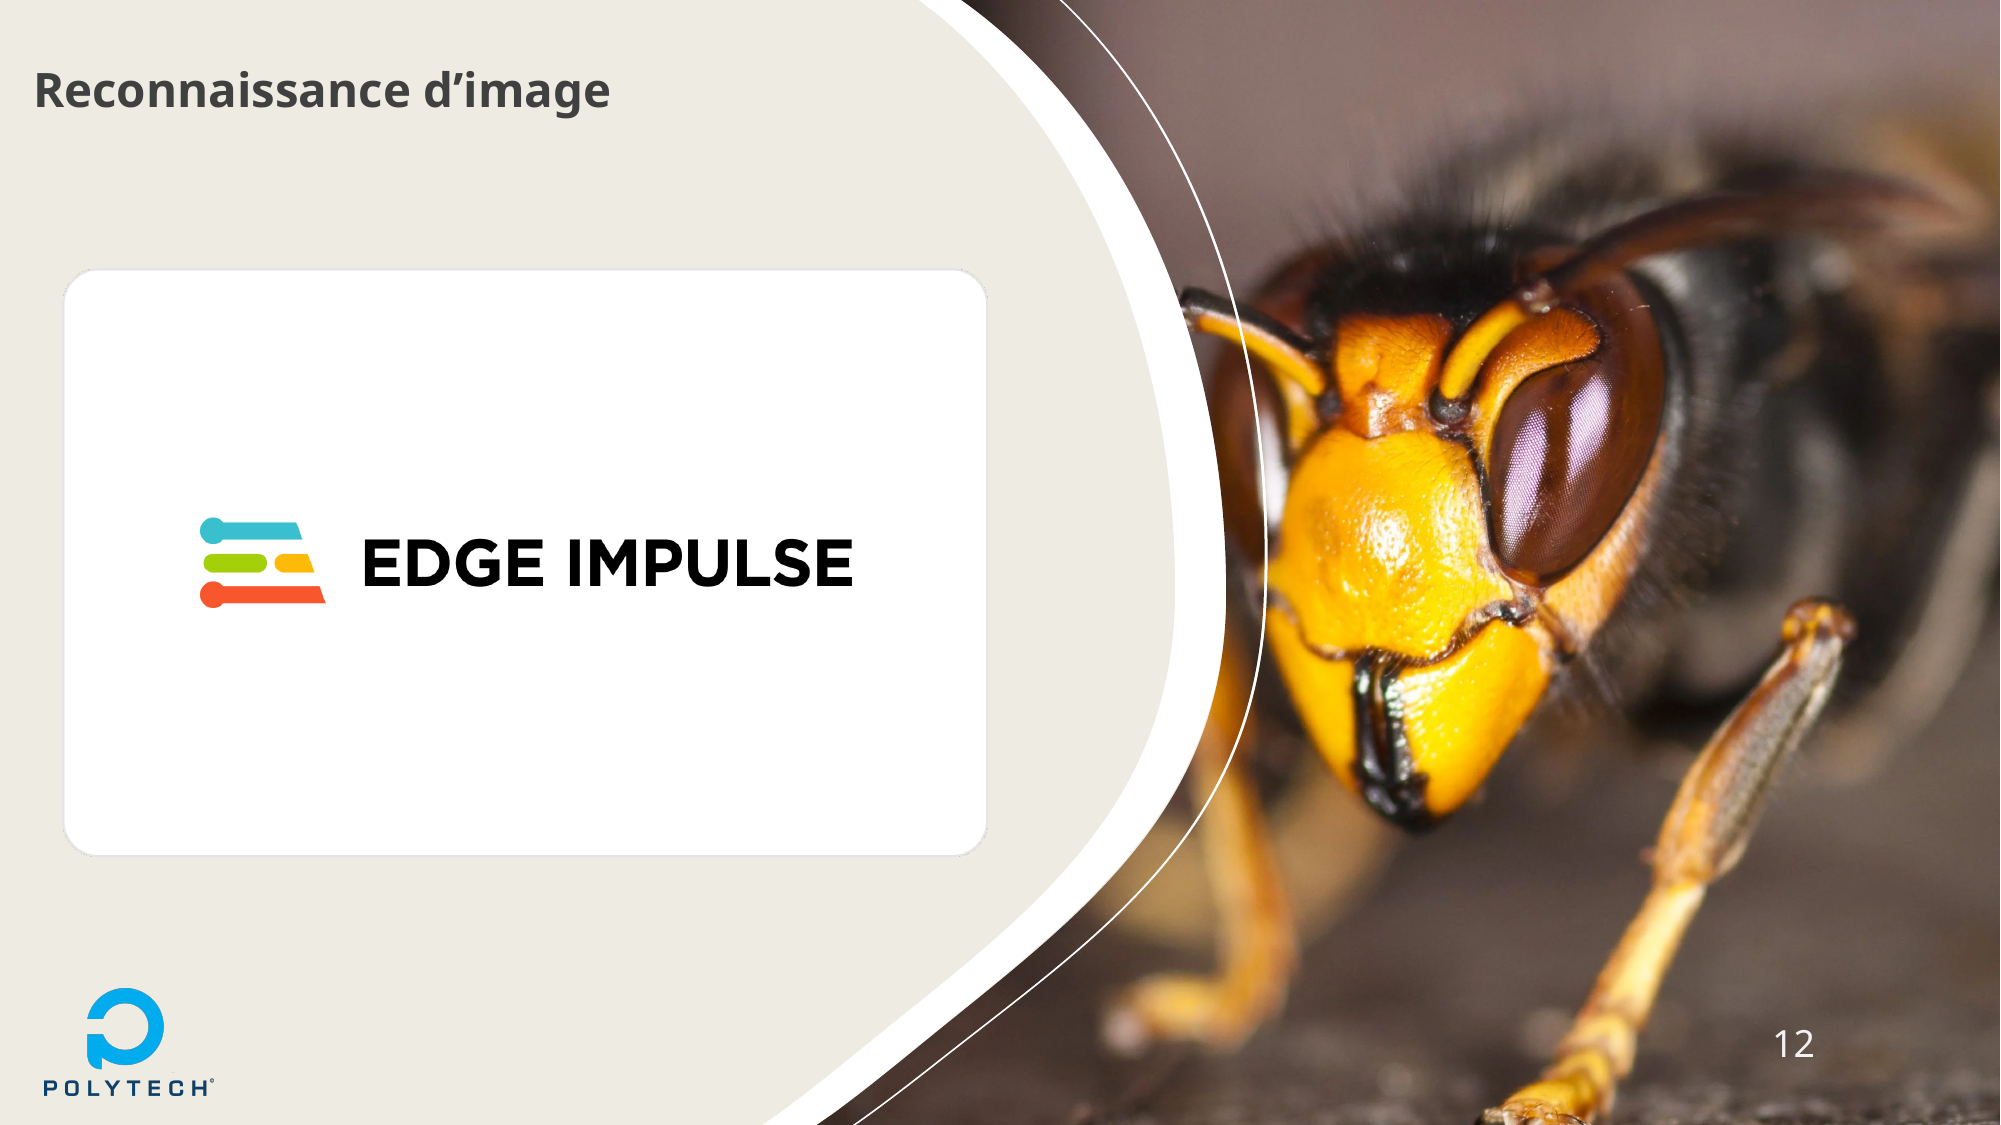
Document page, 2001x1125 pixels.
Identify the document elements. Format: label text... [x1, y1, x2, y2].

picture [44, 988, 214, 1097]
picture [61, 0, 2000, 1125]
text_box Reconnaissance d’image [15, 23, 816, 132]
